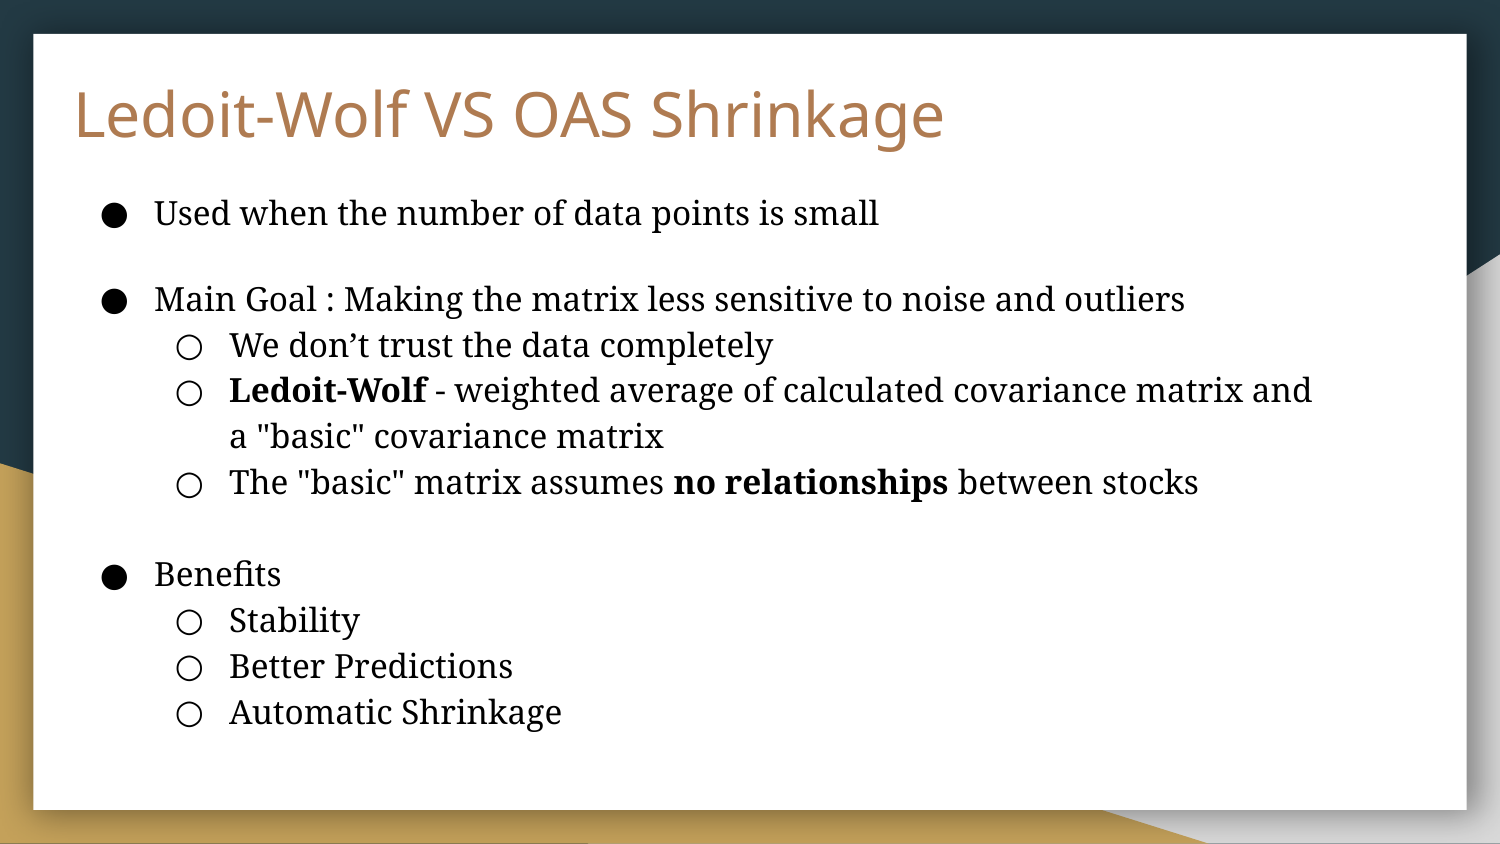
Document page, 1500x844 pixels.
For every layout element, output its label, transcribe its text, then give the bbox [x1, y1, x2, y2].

title Ledoit-Wolf VS OAS Shrinkage [58, 60, 1290, 217]
list Used when the number of data points is small Main Goal : Making the matrix less sensitive to noise and outliers We don’t trust the data completely Ledoit-Wolf - weighted average of calculated covariance matrix and a "basic" covariance matrix The "basic" matrix assumes no relationships between stocks Benefits Stability Better Predictions Automatic Shrinkage [64, 171, 1351, 800]
